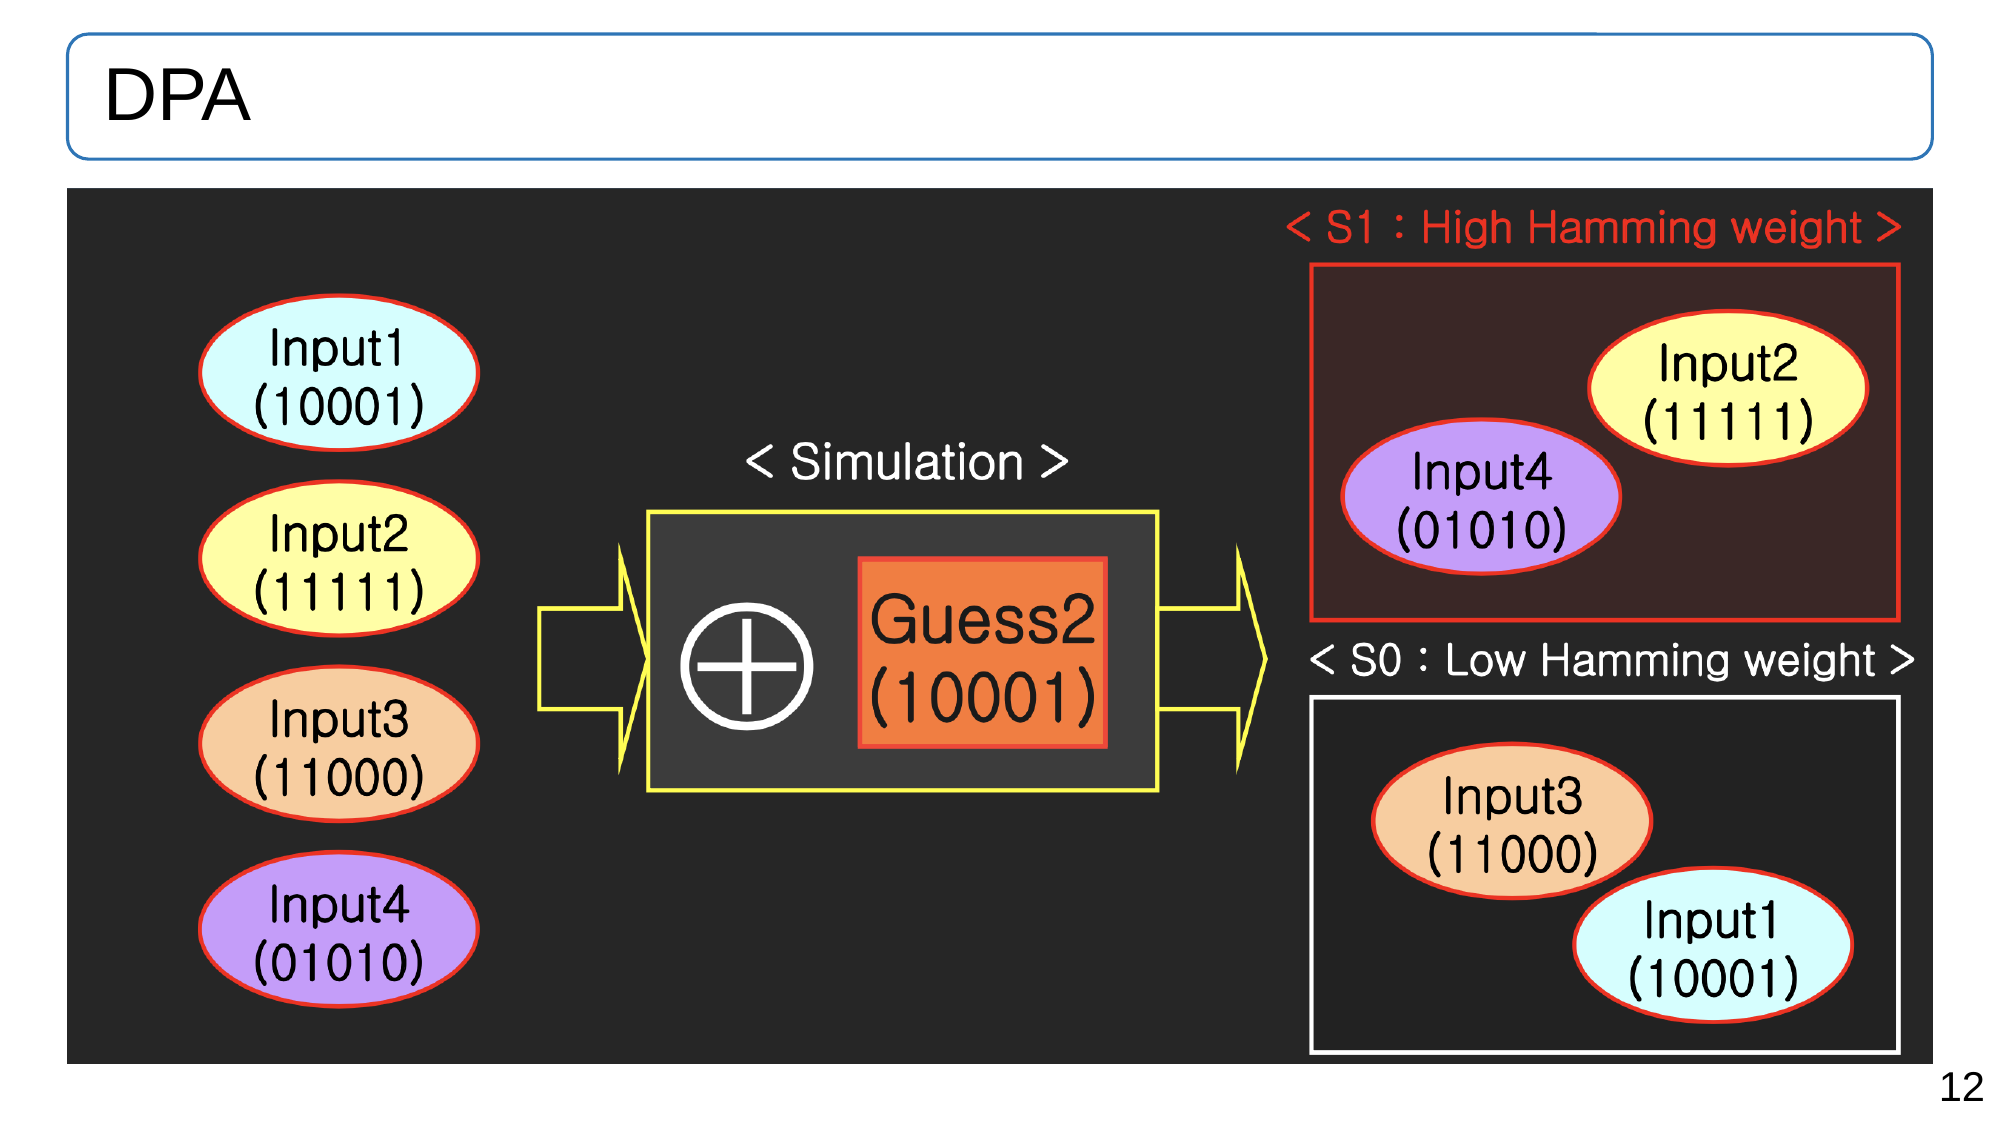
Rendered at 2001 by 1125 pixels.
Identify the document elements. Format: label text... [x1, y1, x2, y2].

title DPA [67, 34, 1933, 160]
picture [67, 188, 1933, 1064]
